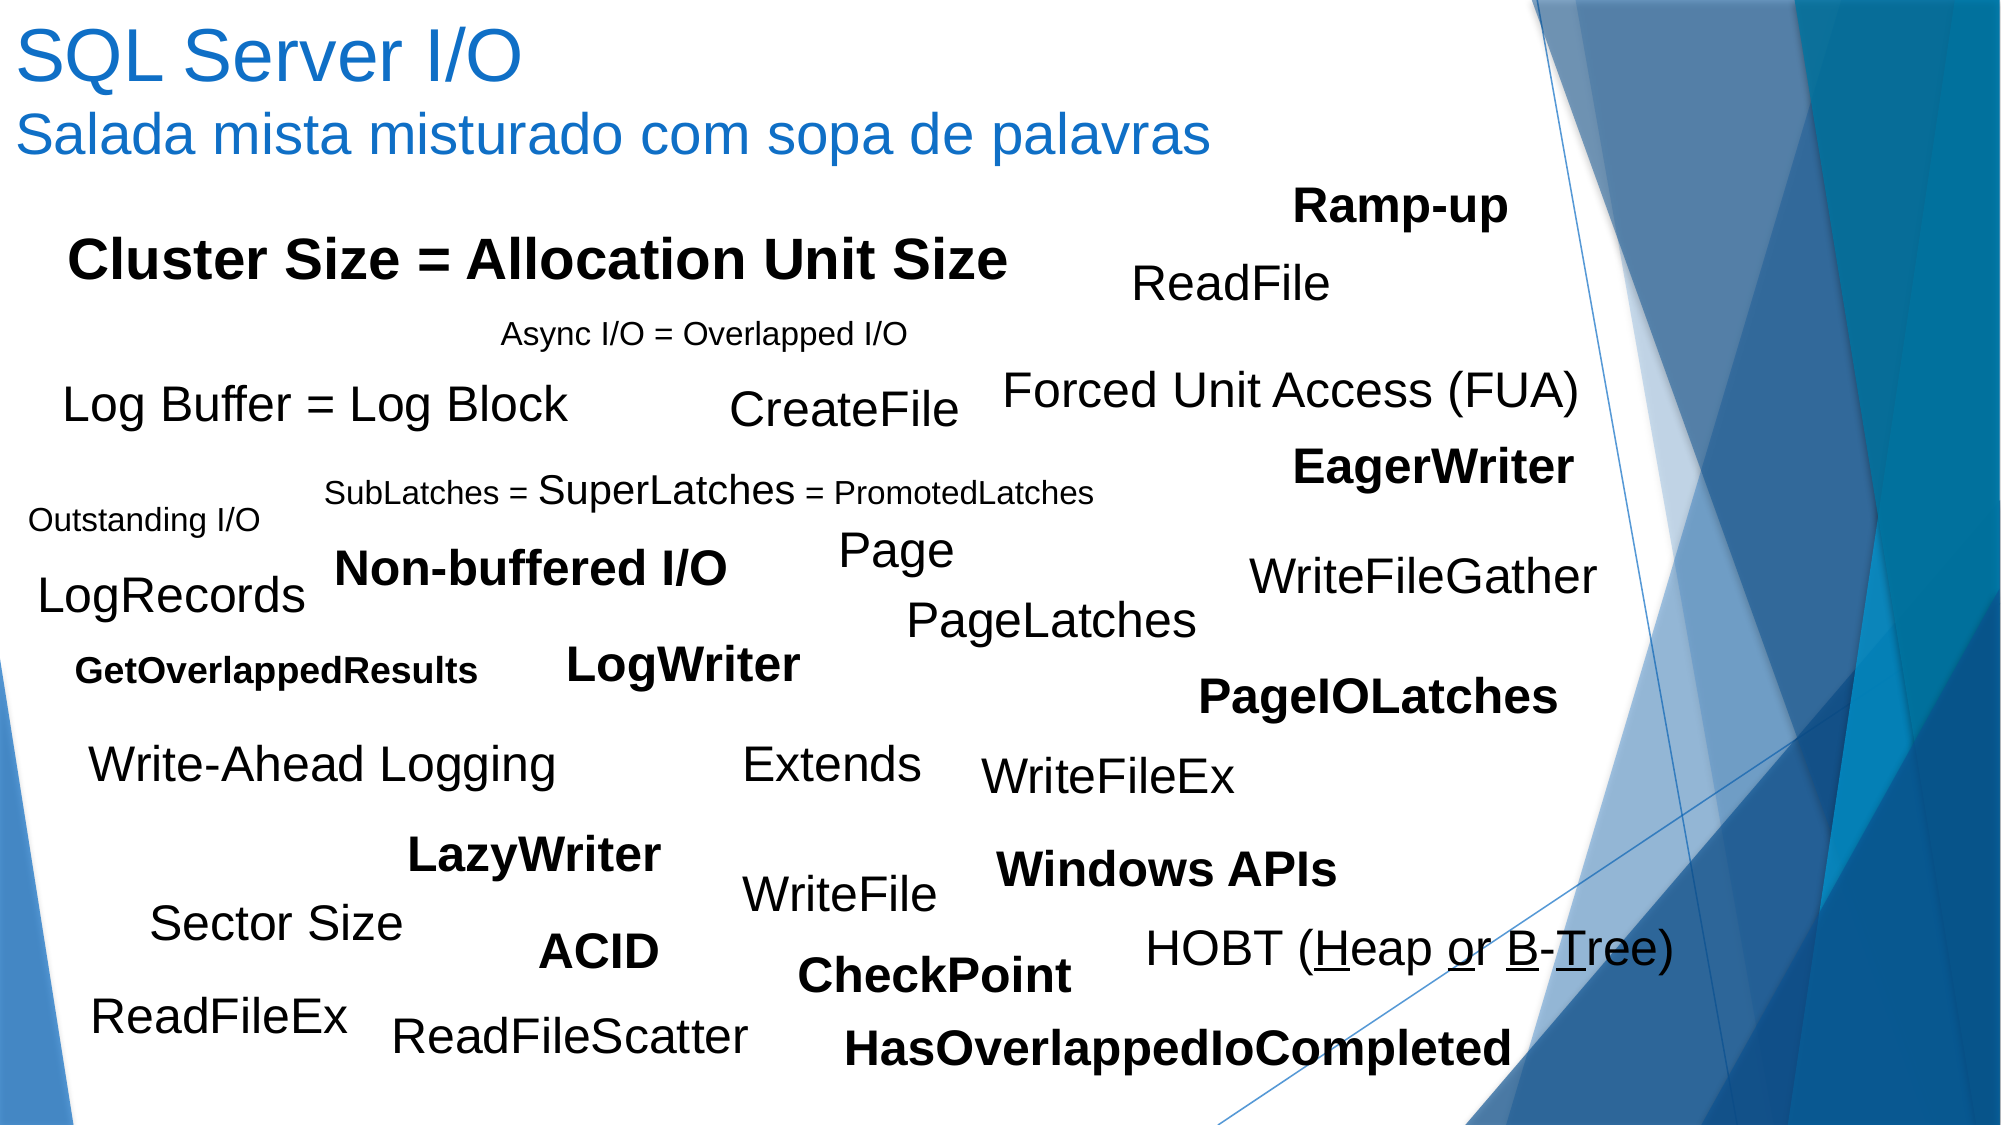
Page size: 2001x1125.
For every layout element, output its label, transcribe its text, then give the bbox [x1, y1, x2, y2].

text_box WriteFileEx [981, 750, 1236, 805]
text_box WriteFileGather [1249, 550, 1599, 605]
text_box Log Buffer = Log Block [62, 378, 570, 433]
text_box CreateFile [729, 383, 961, 438]
text_box LogWriter [565, 638, 802, 693]
text_box ACID [537, 925, 661, 980]
text_box ReadFileEx [90, 990, 349, 1045]
text_box Windows APIs [995, 842, 1353, 897]
text_box PageLatches [906, 594, 1198, 649]
title SQL Server I/O Salada mista misturado com sopa de palavras [0, 0, 1411, 216]
text_box ReadFile [1131, 257, 1332, 312]
text_box Forced Unit Access (FUA) [1002, 364, 1581, 419]
text_box Cluster Size = Allocation Unit Size [67, 229, 1011, 293]
text_box GetOverlappedResults [74, 651, 479, 692]
text_box CheckPoint [797, 949, 1073, 1004]
text_box Async I/O = Overlapped I/O [500, 317, 909, 353]
text_box Ramp-up [1292, 179, 1510, 234]
text_box PageIOLatches [1198, 670, 1560, 725]
text_box Sector Size [149, 897, 405, 952]
text_box HOBT (Heap or B-Tree) [1145, 922, 1676, 977]
text_box WriteFile [742, 867, 939, 922]
text_box EagerWriter [1292, 440, 1576, 495]
text_box Outstanding I/O [27, 503, 262, 540]
text_box Extends [742, 738, 924, 793]
text_box LazyWriter [407, 828, 663, 883]
text_box LogRecords [37, 569, 307, 624]
text_box ReadFileScatter [391, 1010, 750, 1065]
text_box HasOverlappedIoCompleted [844, 1022, 1514, 1077]
text_box Write-Ahead Logging [88, 737, 558, 792]
text_box Page [838, 524, 956, 579]
text_box Non-buffered I/O [333, 542, 729, 597]
text_box SubLatches = SuperLatches = PromotedLatches [323, 468, 1096, 514]
